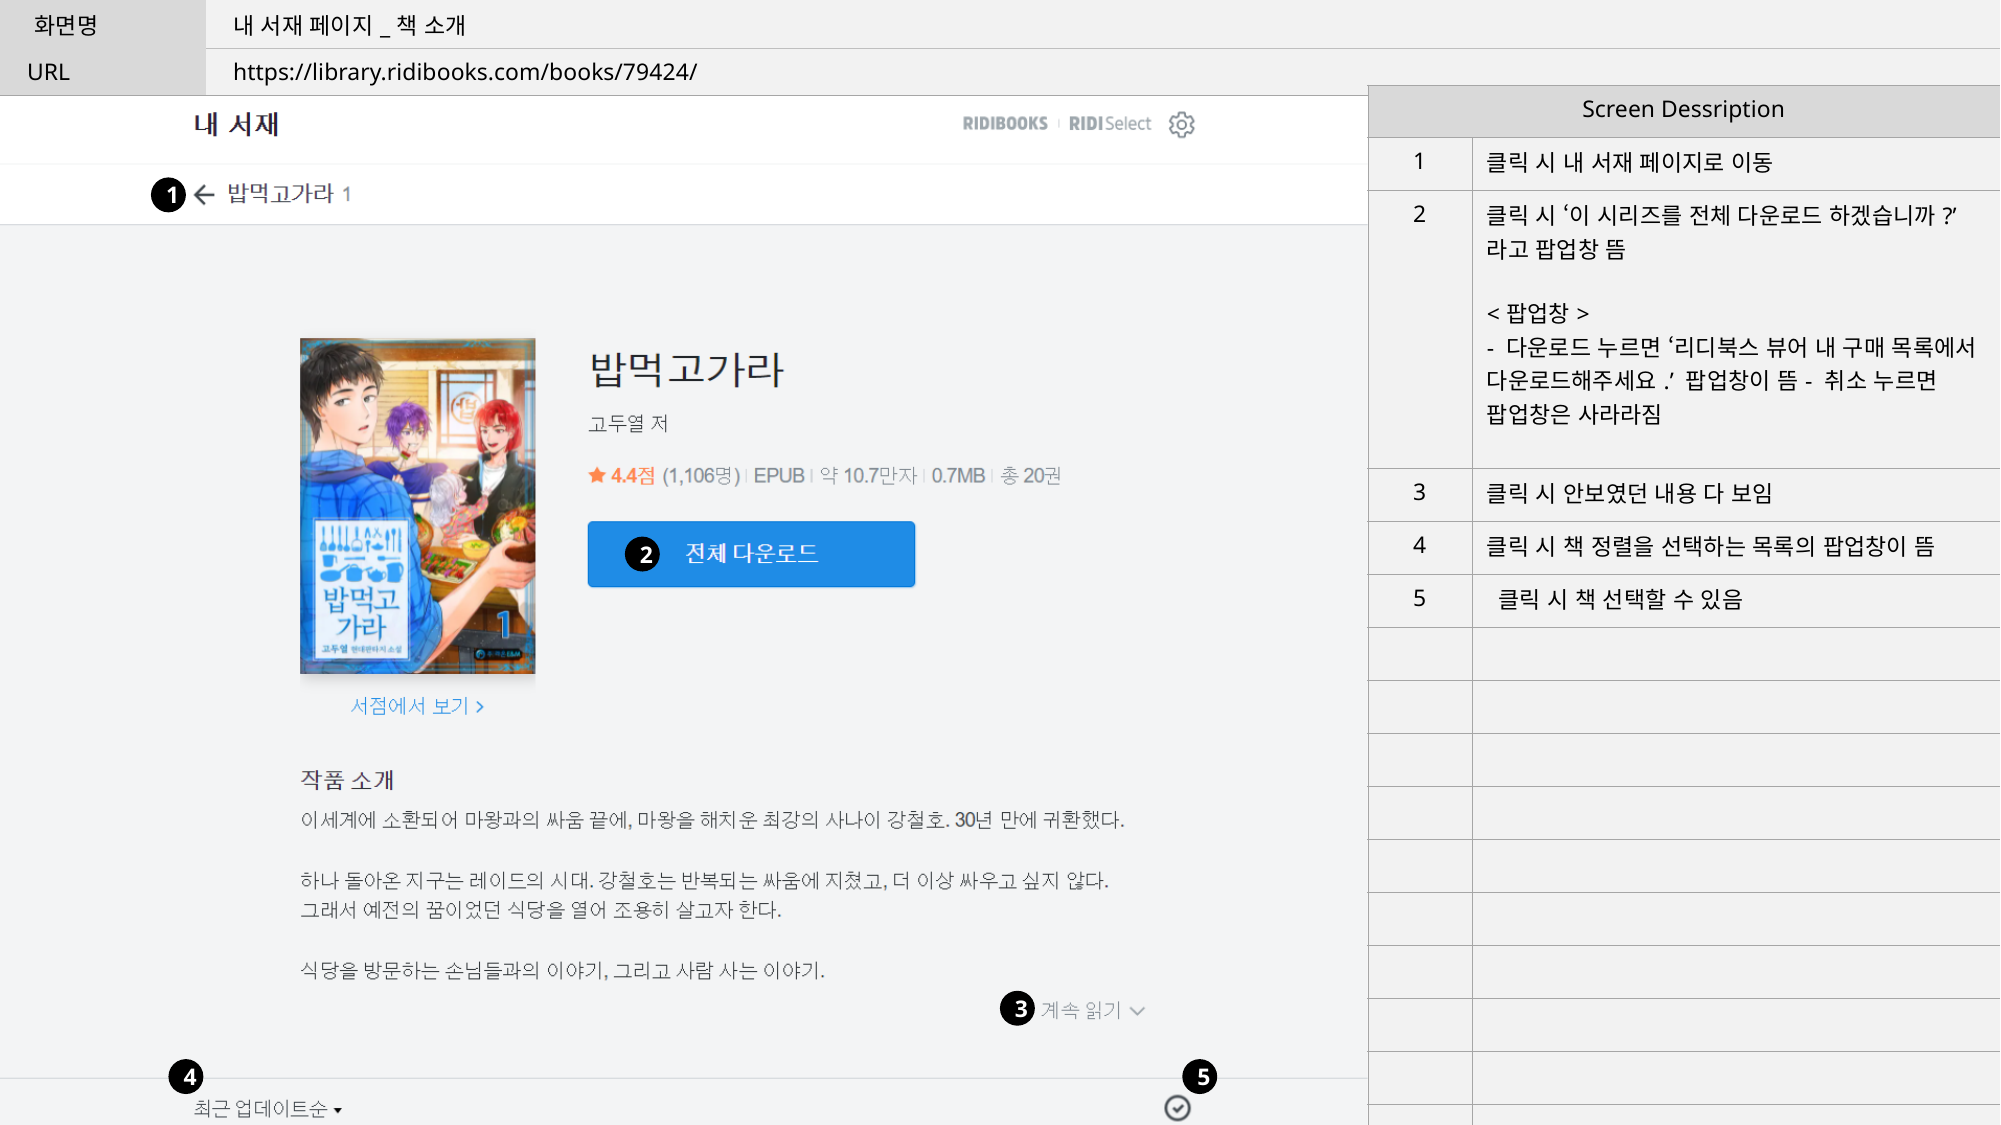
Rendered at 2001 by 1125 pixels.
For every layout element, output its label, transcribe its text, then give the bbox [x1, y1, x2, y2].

table_cell 5 [1369, 575, 1472, 627]
table_header Screen Dessription [1369, 86, 2000, 137]
table_cell [1473, 999, 2000, 1051]
table_cell [1369, 840, 1472, 892]
table_cell [1369, 999, 1472, 1051]
table_cell [1369, 893, 1472, 945]
table_cell 클릭 시 책 선택할 수 있음 [1473, 575, 2000, 627]
table_cell 클릭 시 책 정렬을 선택하는 목록의 팝업창이 뜸 [1473, 522, 2000, 574]
table_cell 클릭 시 안보였던 내용 다 보임 [1473, 469, 2000, 521]
table_cell [1473, 1105, 2000, 1125]
table_cell [1473, 734, 2000, 786]
table_cell URL [0, 49, 206, 84]
table_cell 2 [1369, 191, 1472, 468]
table_cell 4 [1369, 522, 1472, 574]
table_cell [1369, 946, 1472, 998]
table_cell [1473, 787, 2000, 839]
table_cell 클릭 시 ‘이 시리즈를 전체 다운로드 하겠습니까?’ 라고 팝업창 뜸 <팝업창> - 다운로드 누르면 ‘리디북스 뷰어 내 구매 목록에서 다운로드해주세요.’ 팝업창이 뜸- 취소 누르면 팝업창은 사라라짐 [1473, 191, 2000, 468]
table_cell [1473, 1052, 2000, 1104]
table_cell [1473, 681, 2000, 733]
table_cell 1 [1369, 138, 1472, 190]
table_cell [1369, 1052, 1472, 1104]
table_cell [1369, 1105, 1472, 1125]
table_cell 3 [1369, 469, 1472, 521]
table_cell [1473, 840, 2000, 892]
table_cell [1473, 946, 2000, 998]
table_cell [1473, 893, 2000, 945]
table_header 화면명 [0, 0, 206, 49]
table_cell [1473, 628, 2000, 680]
picture [0, 84, 1368, 1125]
table_header 내 서재 페이지_책 소개 [206, 0, 2000, 48]
table_cell [1369, 787, 1472, 839]
table_cell 클릭 시 내 서재 페이지로 이동 [1473, 138, 2000, 190]
table_cell [1369, 734, 1472, 786]
table_cell https://library.ridibooks.com/books/79424/ [206, 49, 2000, 85]
table_cell [1369, 681, 1472, 733]
table_cell [1369, 628, 1472, 680]
